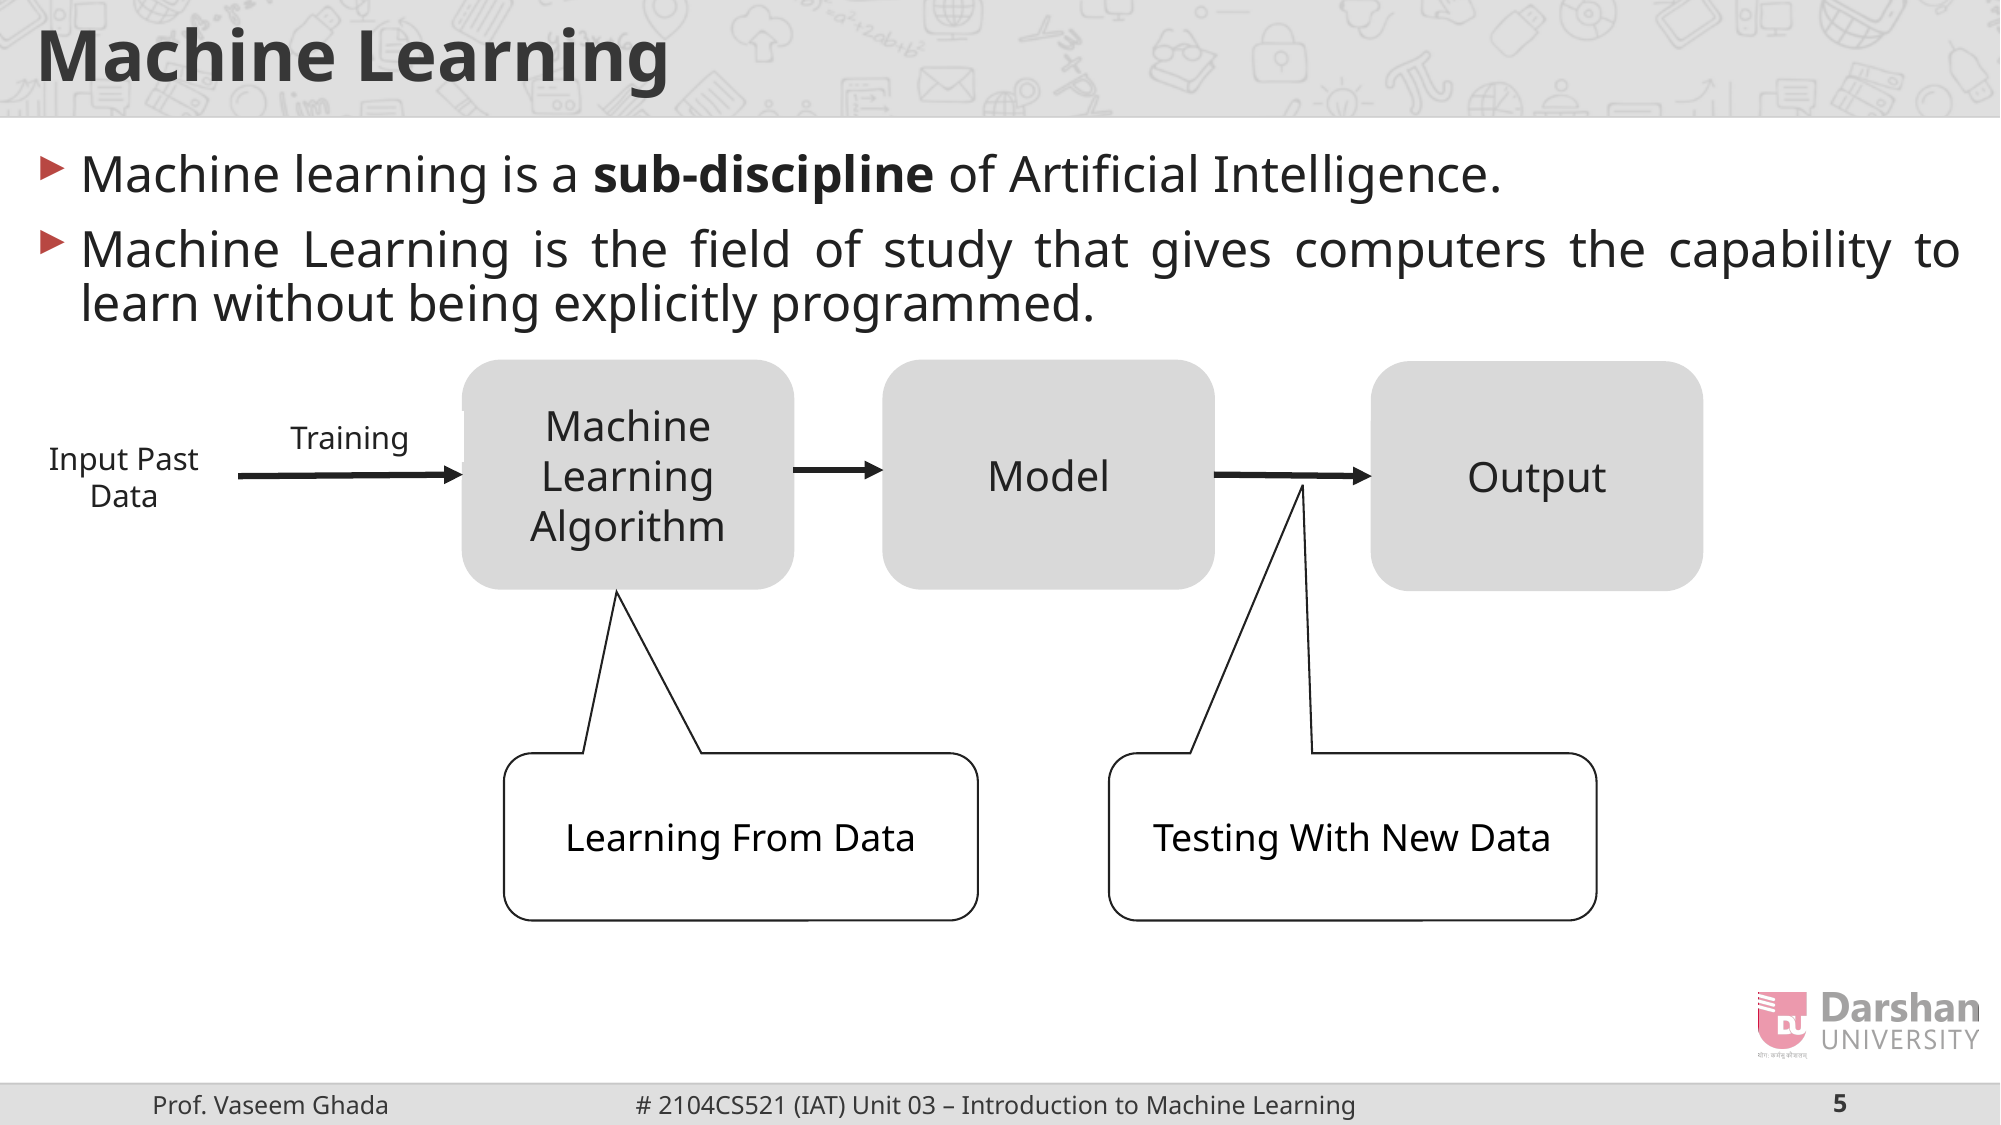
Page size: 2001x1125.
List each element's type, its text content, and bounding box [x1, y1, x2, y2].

text_box Training [236, 411, 464, 462]
text_box Model [882, 359, 1215, 590]
list Machine learning is a sub-discipline of Artificial Intelligence. Machine Learning is the field of study that gives computers the capability to learn without being explicitly programmed. [21, 141, 1979, 259]
text_box Testing With New Data [1107, 484, 1598, 922]
title Machine Learning [0, 0, 2000, 117]
text_box Input Past Data [10, 451, 238, 502]
text_box Learning From Data [502, 588, 979, 922]
text_box Machine Learning Algorithm [461, 359, 795, 590]
text_box Output [1370, 361, 1704, 592]
